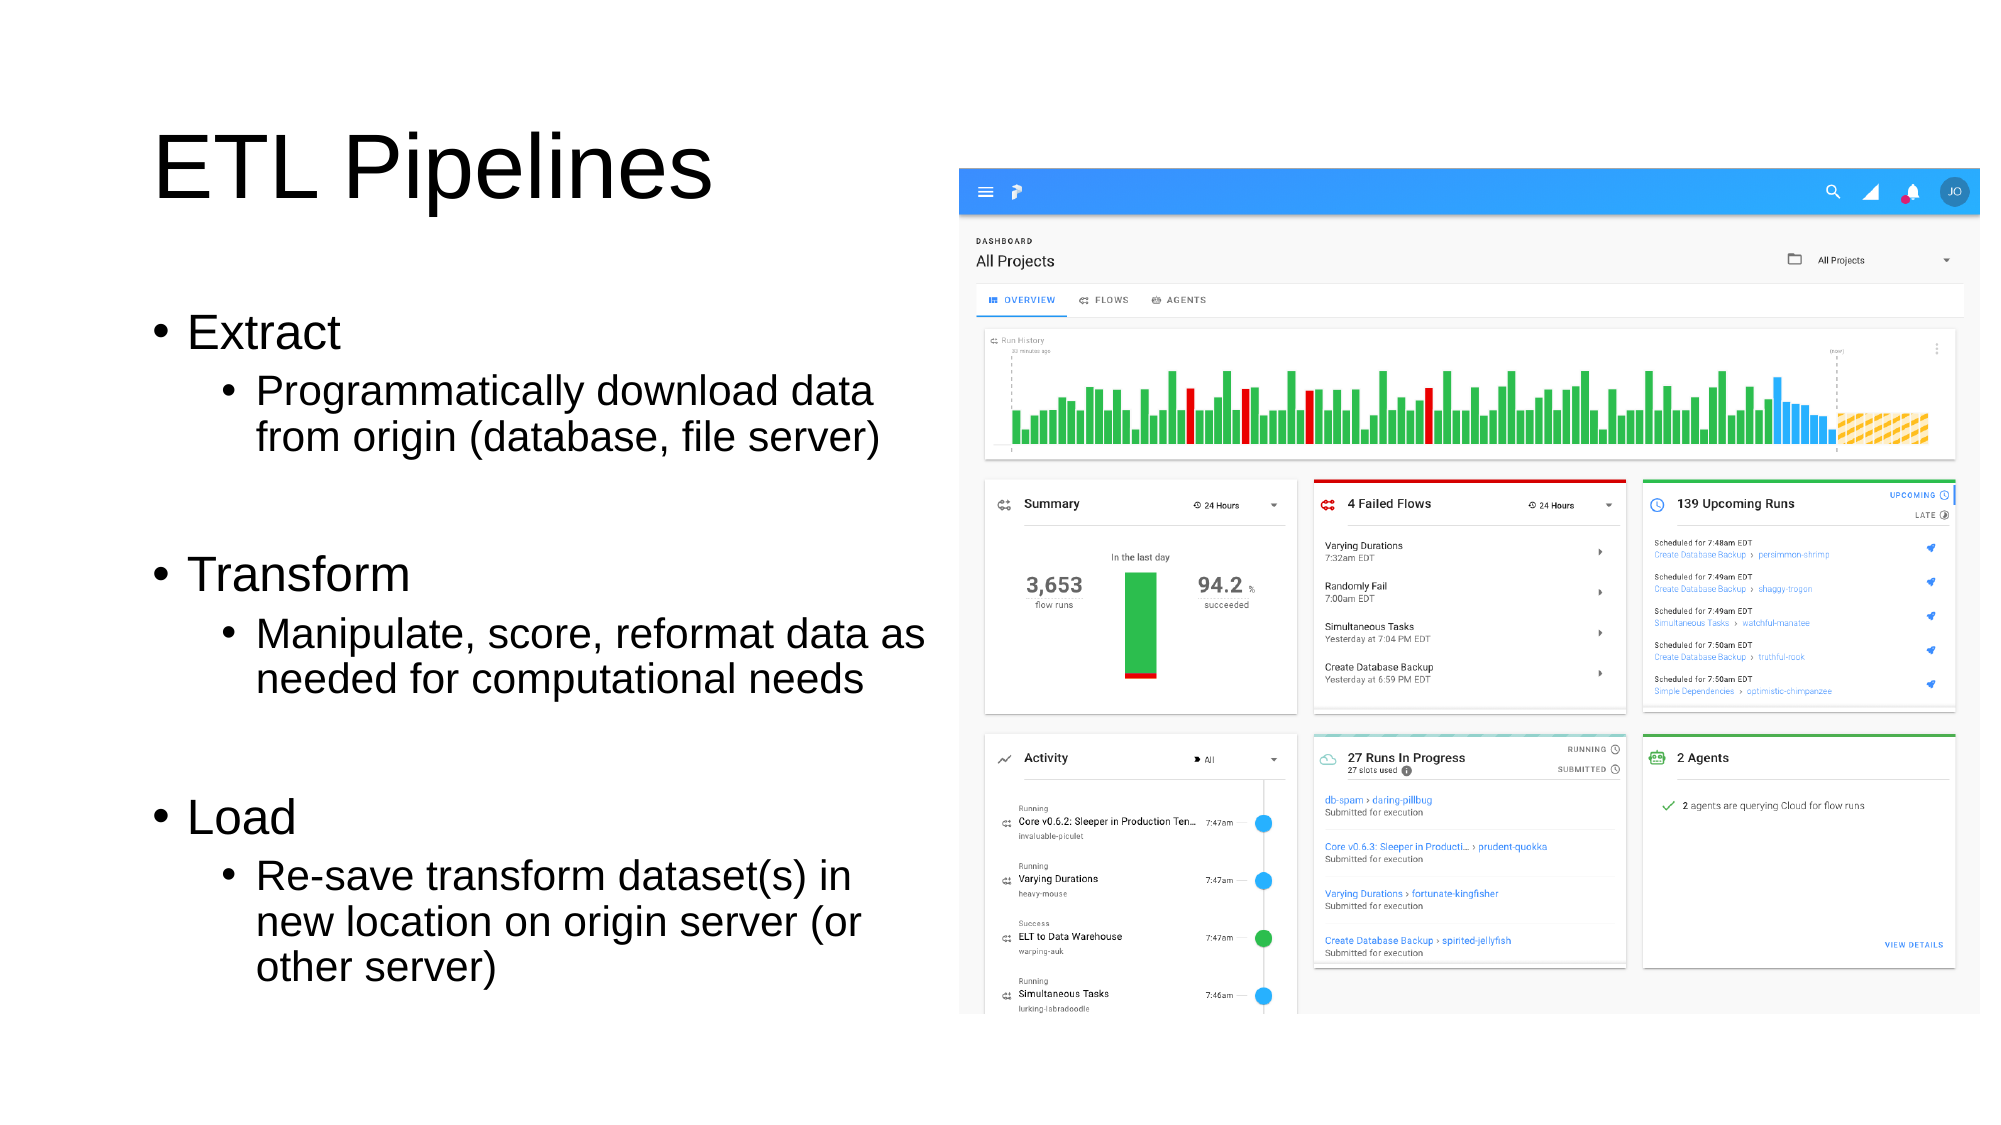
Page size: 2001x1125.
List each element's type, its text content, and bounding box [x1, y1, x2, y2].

title ETL Pipelines [137, 59, 1863, 278]
picture [959, 168, 1980, 1014]
list Extract Programmatically download data from origin (database, file server) Transform Manipulate, score, reformat data as needed for computational needs Load Re-save transform dataset(s) in new location on origin server (or other server) [137, 299, 949, 1014]
